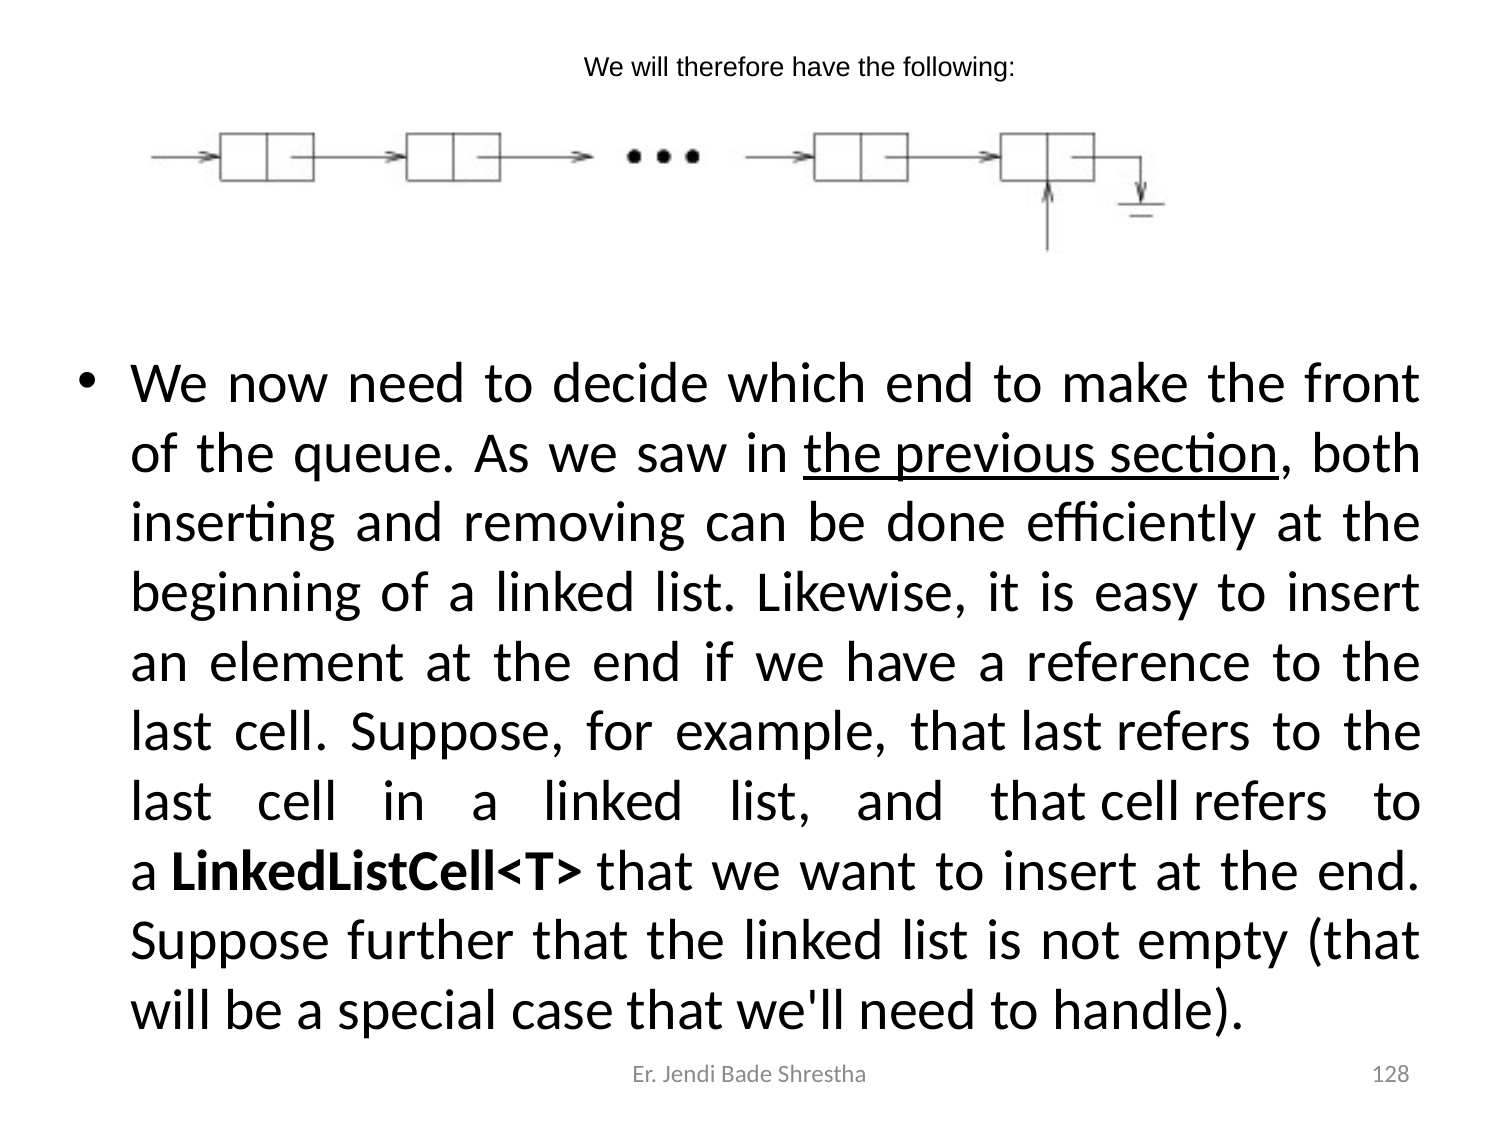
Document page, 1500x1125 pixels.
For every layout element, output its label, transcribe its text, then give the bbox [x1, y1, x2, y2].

footer Er. Jendi Bade Shrestha [512, 1042, 988, 1103]
picture [149, 131, 1168, 253]
list We now need to decide which end to make the front of the queue. As we saw in the previous section, both inserting and removing can be done efficiently at the beginning of a linked list. Likewise, it is easy to insert an element at the end if we have a reference to the last cell. Suppose, for example, that last refers to the last cell in a linked list, and that cell refers to a LinkedListCell<T> that we want to insert at the end. Suppose further that the linked list is not empty (that will be a special case that we'll need to handle). [62, 482, 1438, 1066]
text_box We will therefore have the following: [568, 41, 1031, 129]
list We now need to decide which end to make the front of the queue. As we saw in the previous section, both inserting and removing can be done efficiently at the beginning of a linked list. Likewise, it is easy to insert an element at the end if we have a reference to the last cell. Suppose, for example, that last refers to the last cell in a linked list, and that cell refers to a LinkedListCell<T> that we want to insert at the end. Suppose further that the linked list is not empty (that will be a special case that we'll need to handle). [62, 255, 1438, 481]
slide_number 128 [1074, 1042, 1425, 1103]
